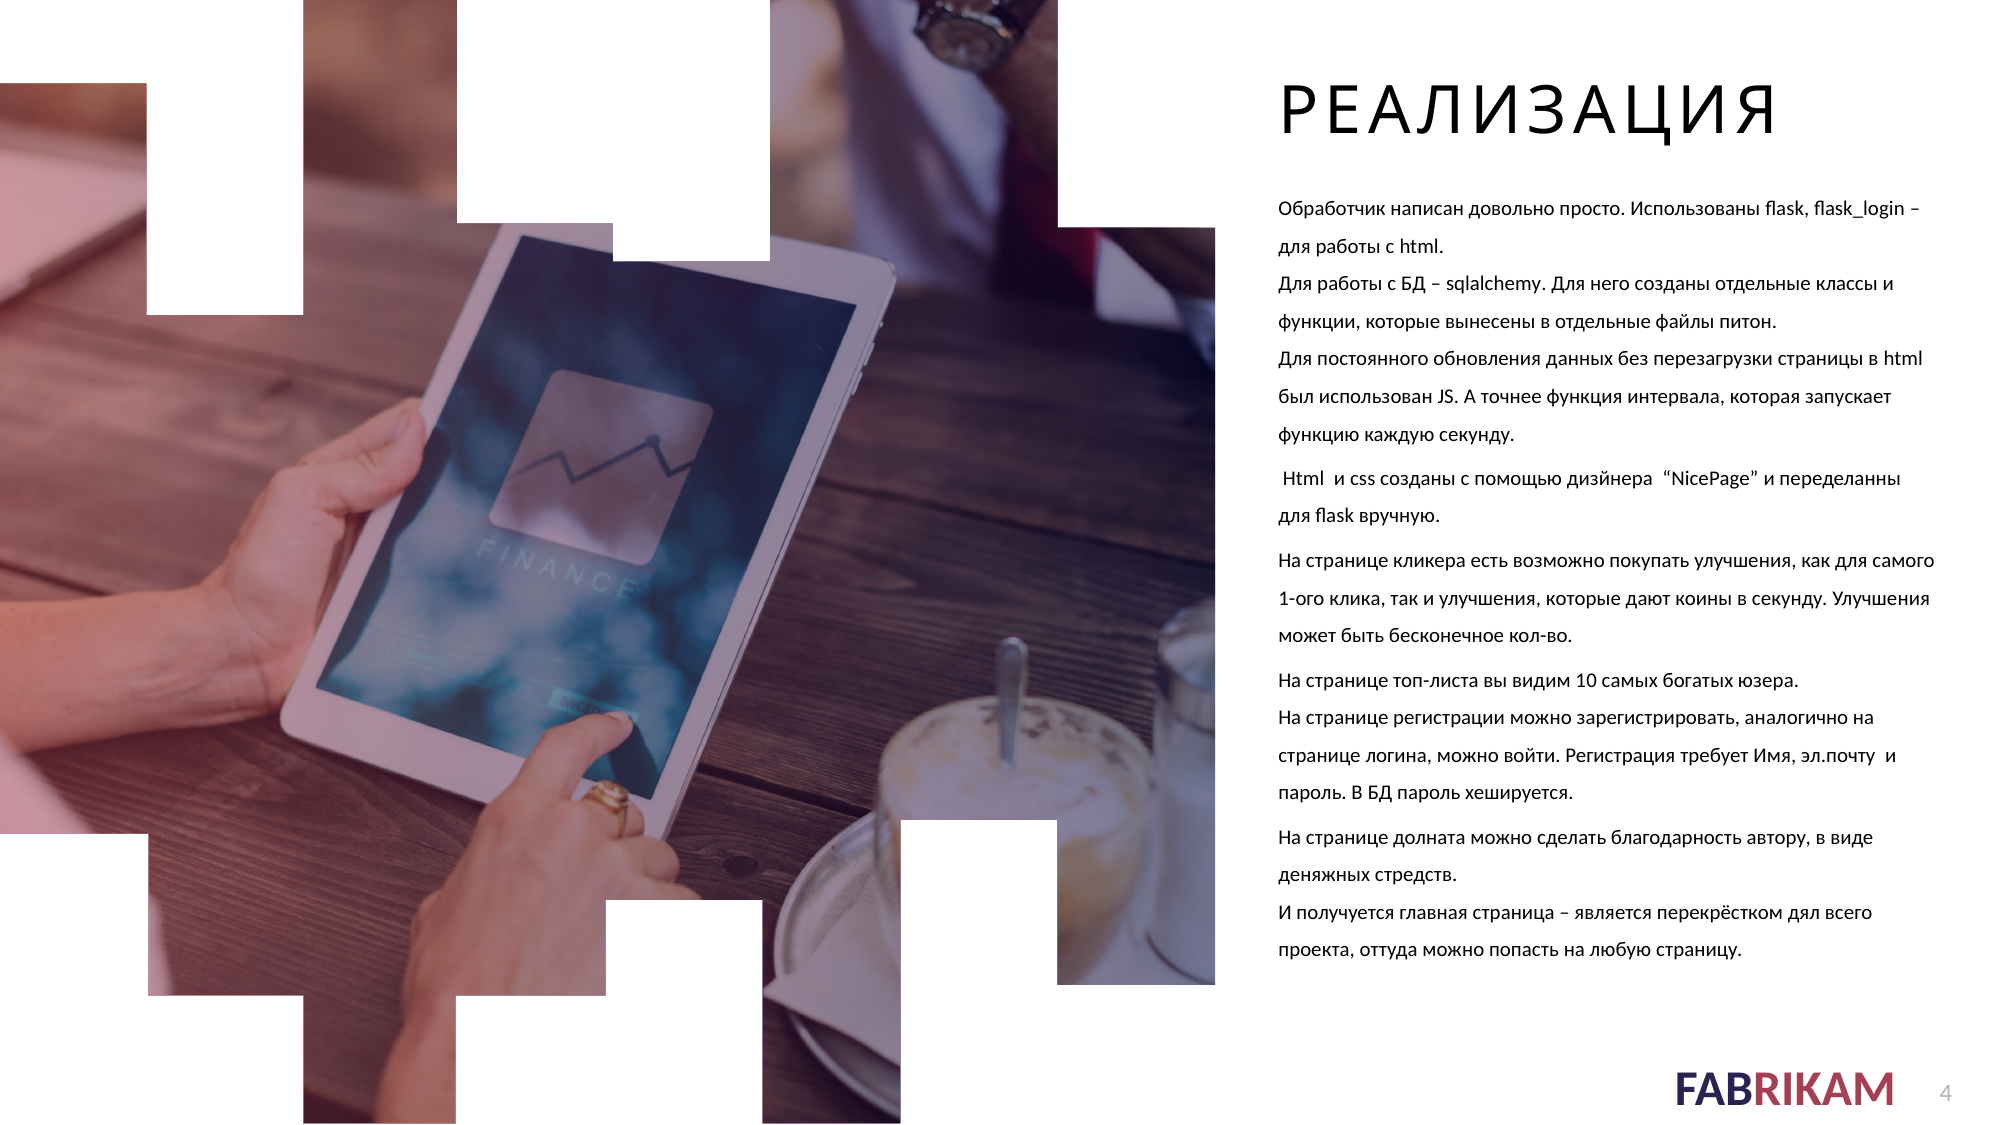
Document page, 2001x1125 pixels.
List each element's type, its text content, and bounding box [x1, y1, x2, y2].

picture [0, 0, 1216, 1124]
slide_number 4 [1894, 1061, 1968, 1121]
list Обработчик написан довольно просто. Использованы flask, flask_login – для работы с html. Для работы с БД – sqlalchemy. Для него созданы отдельные классы и функции, которые вынесены в отдельные файлы питон. Для постоянного обновления данных без перезагрузки страницы в html был использован JS. А точнее функция интервала, которая запускает функцию каждую секунду. Html и css созданы с помощью дизйнера “NicePage” и переделанны для flask вручную. На странице кликера есть возможно покупать улучшения, как для самого 1-ого клика, так и улучшения, которые дают коины в секунду. Улучшения может быть бесконечное кол-во. На странице топ-листа вы видим 10 самых богатых юзера. На странице регистрации можно зарегистрировать, аналогично на странице логина, можно войти. Регистрация требует Имя, эл.почту и пароль. В БД пароль хешируется. На странице долната можно сделать благодарность автору, в виде деняжных стредств. И получуется главная страница – является перекрёстком дял всего проекта, оттуда можно попасть на любую страницу. [1278, 174, 1938, 974]
title Реализация [1278, 59, 1938, 154]
